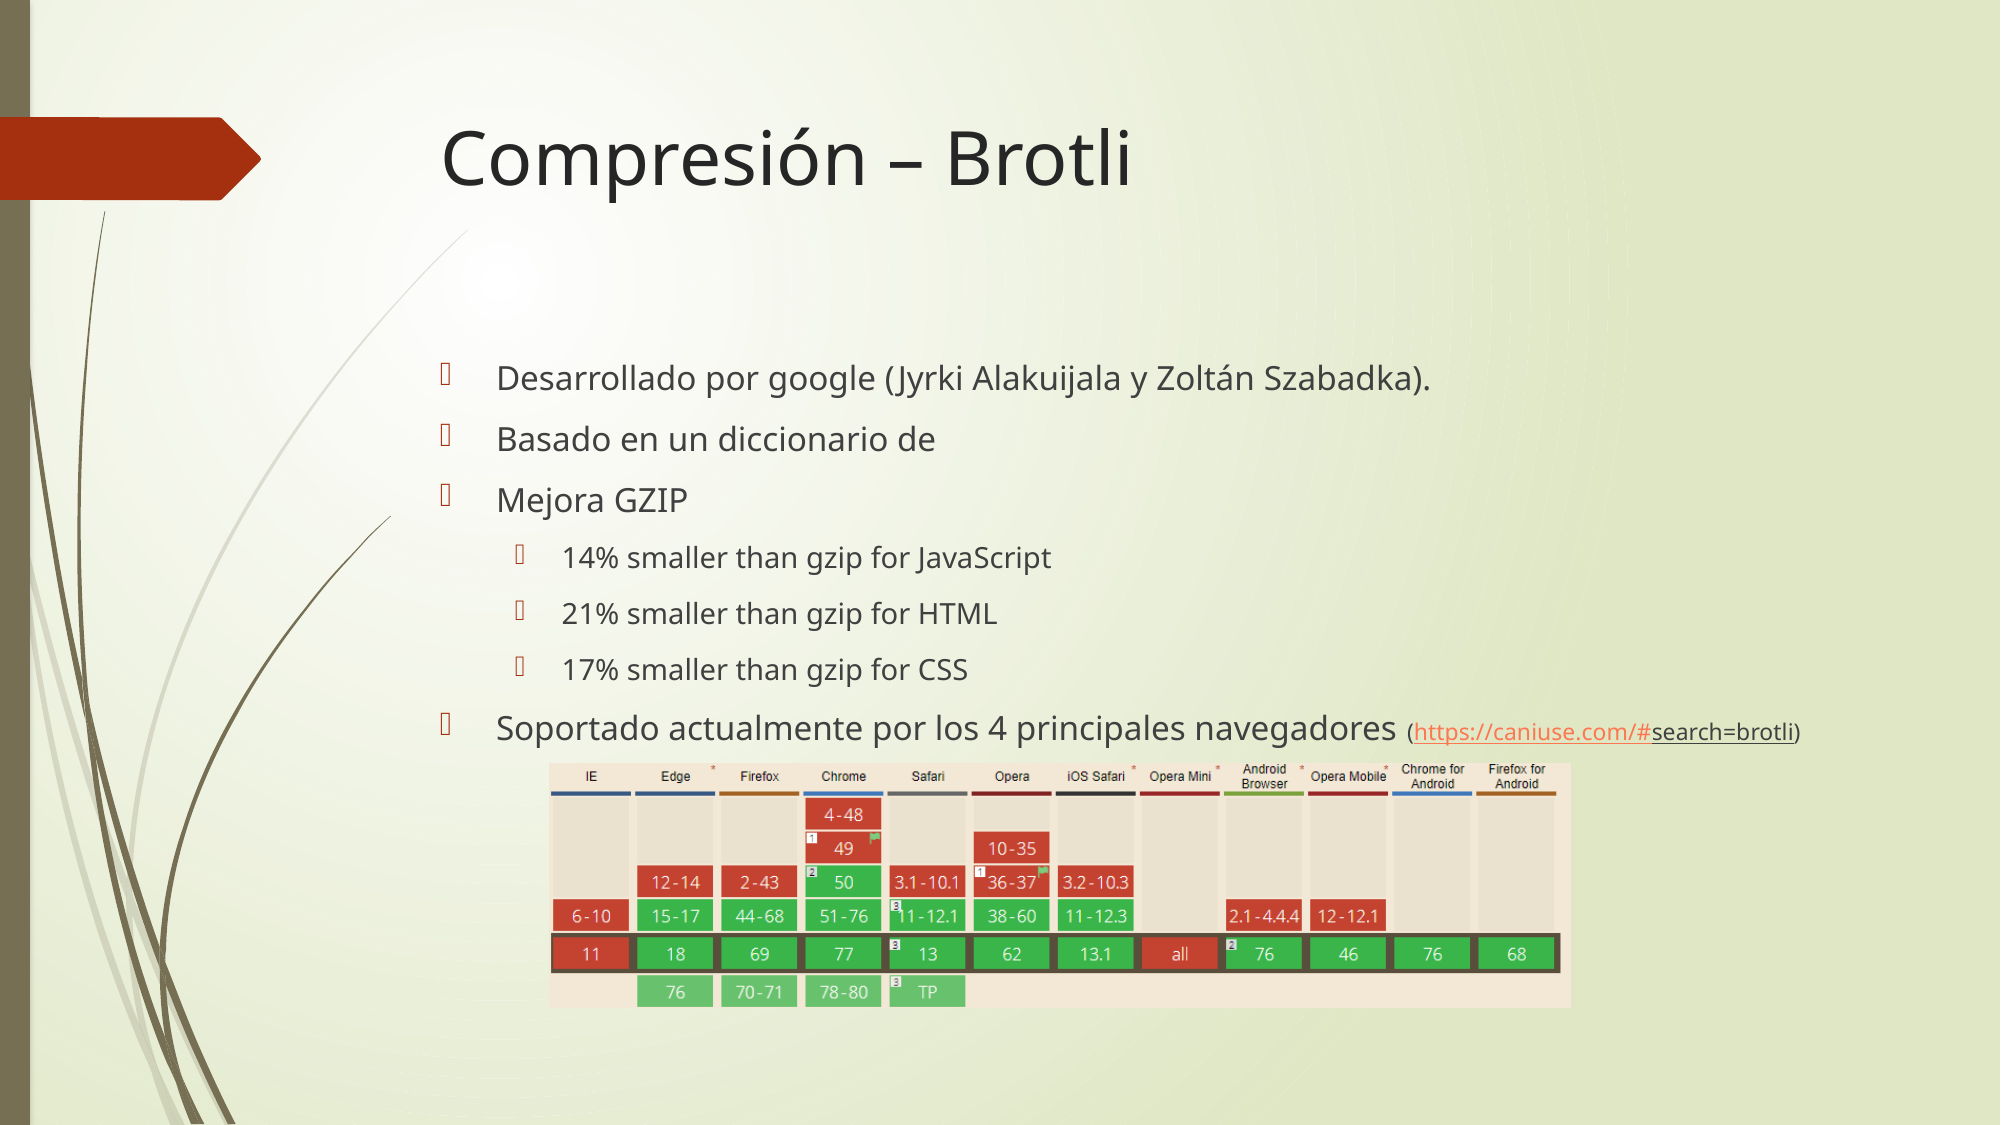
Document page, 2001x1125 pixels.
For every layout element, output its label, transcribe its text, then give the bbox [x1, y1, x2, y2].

list Desarrollado por google (Jyrki Alakuijala y Zoltán Szabadka). Basado en un diccionario de Mejora GZIP 14% smaller than gzip for JavaScript 21% smaller than gzip for HTML 17% smaller than gzip for CSS Soportado actualmente por los 4 principales navegadores (https://caniuse.com/#search=brotli) [424, 350, 1888, 970]
picture [548, 763, 1571, 1008]
title Compresión – Brotli [425, 102, 1888, 313]
